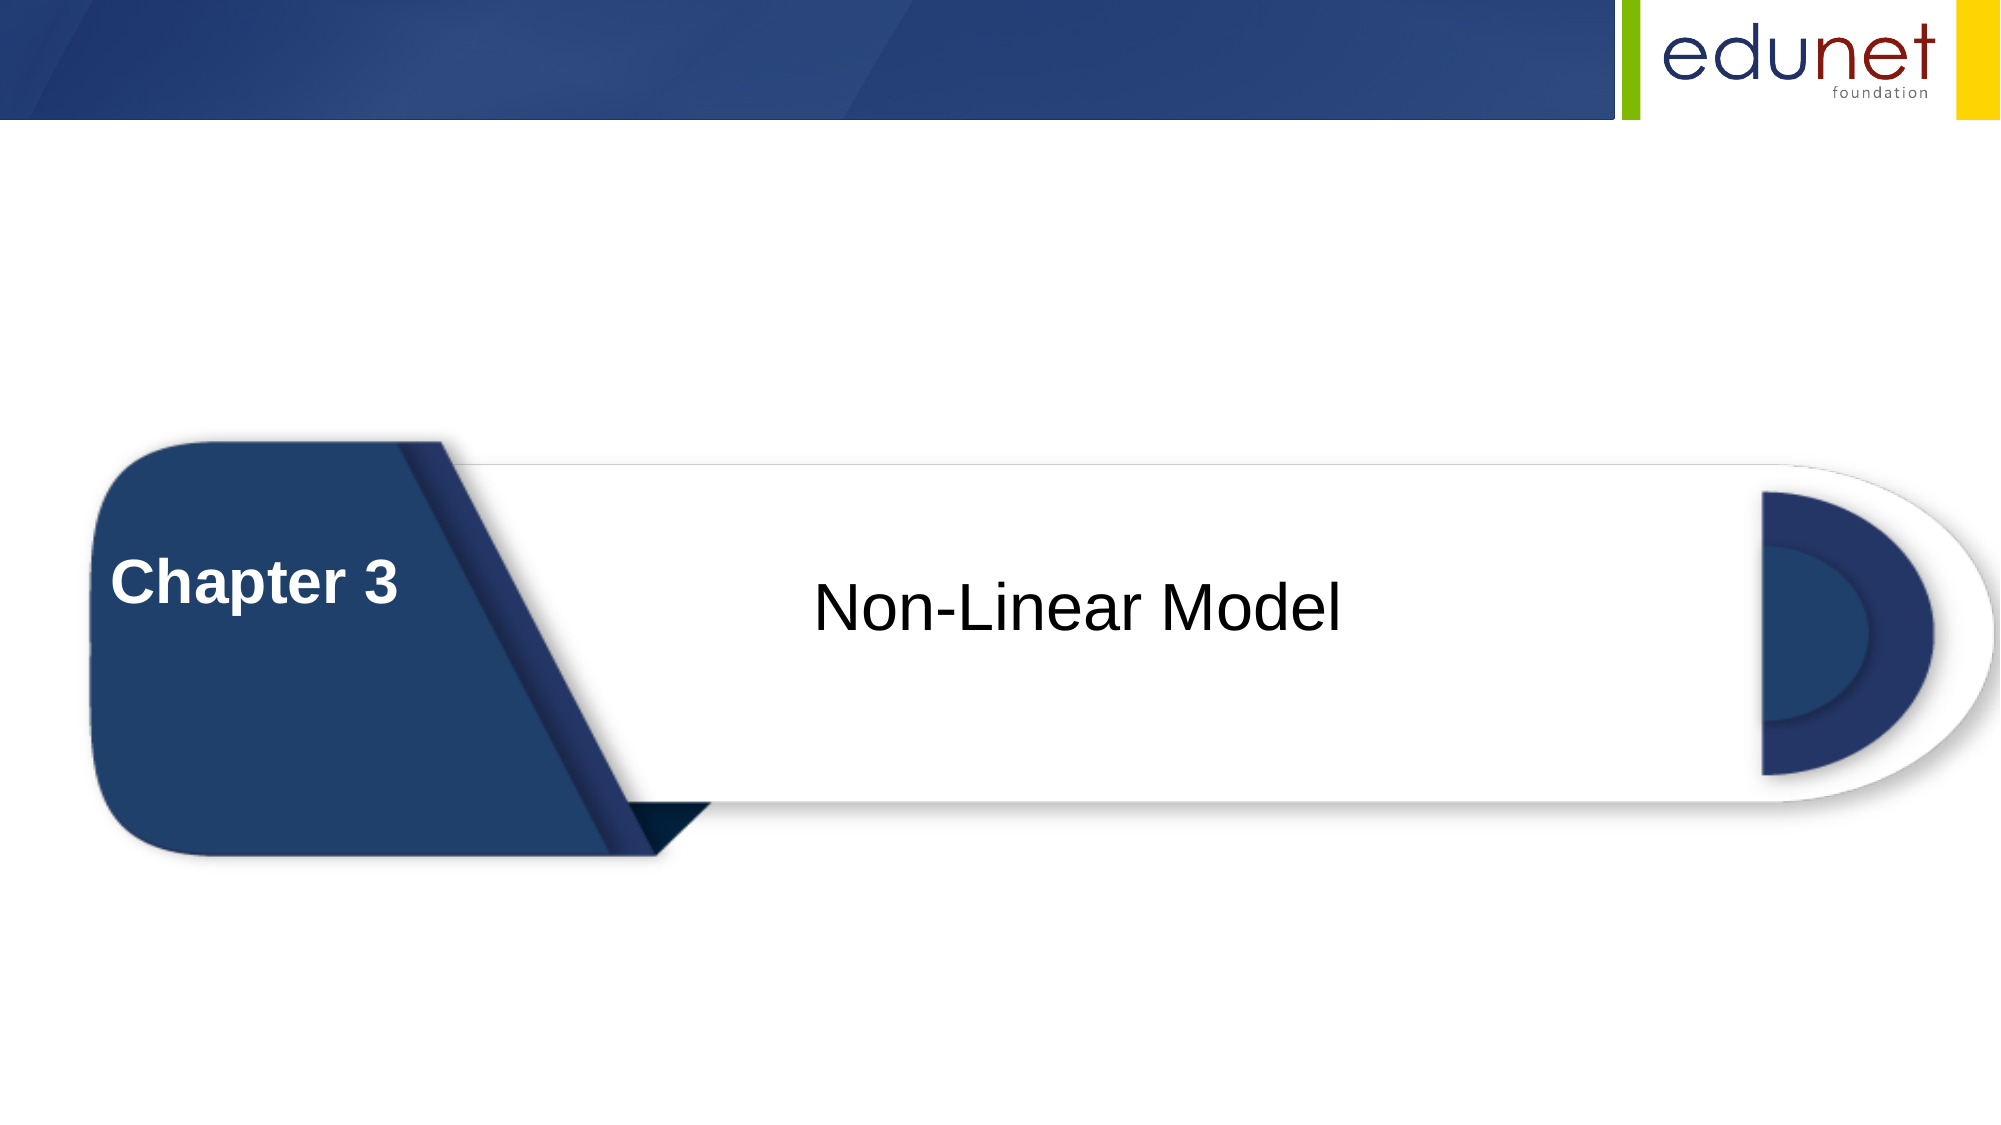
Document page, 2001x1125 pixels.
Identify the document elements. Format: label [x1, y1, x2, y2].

text_box [60, 403, 2000, 901]
picture [1652, 12, 1948, 108]
